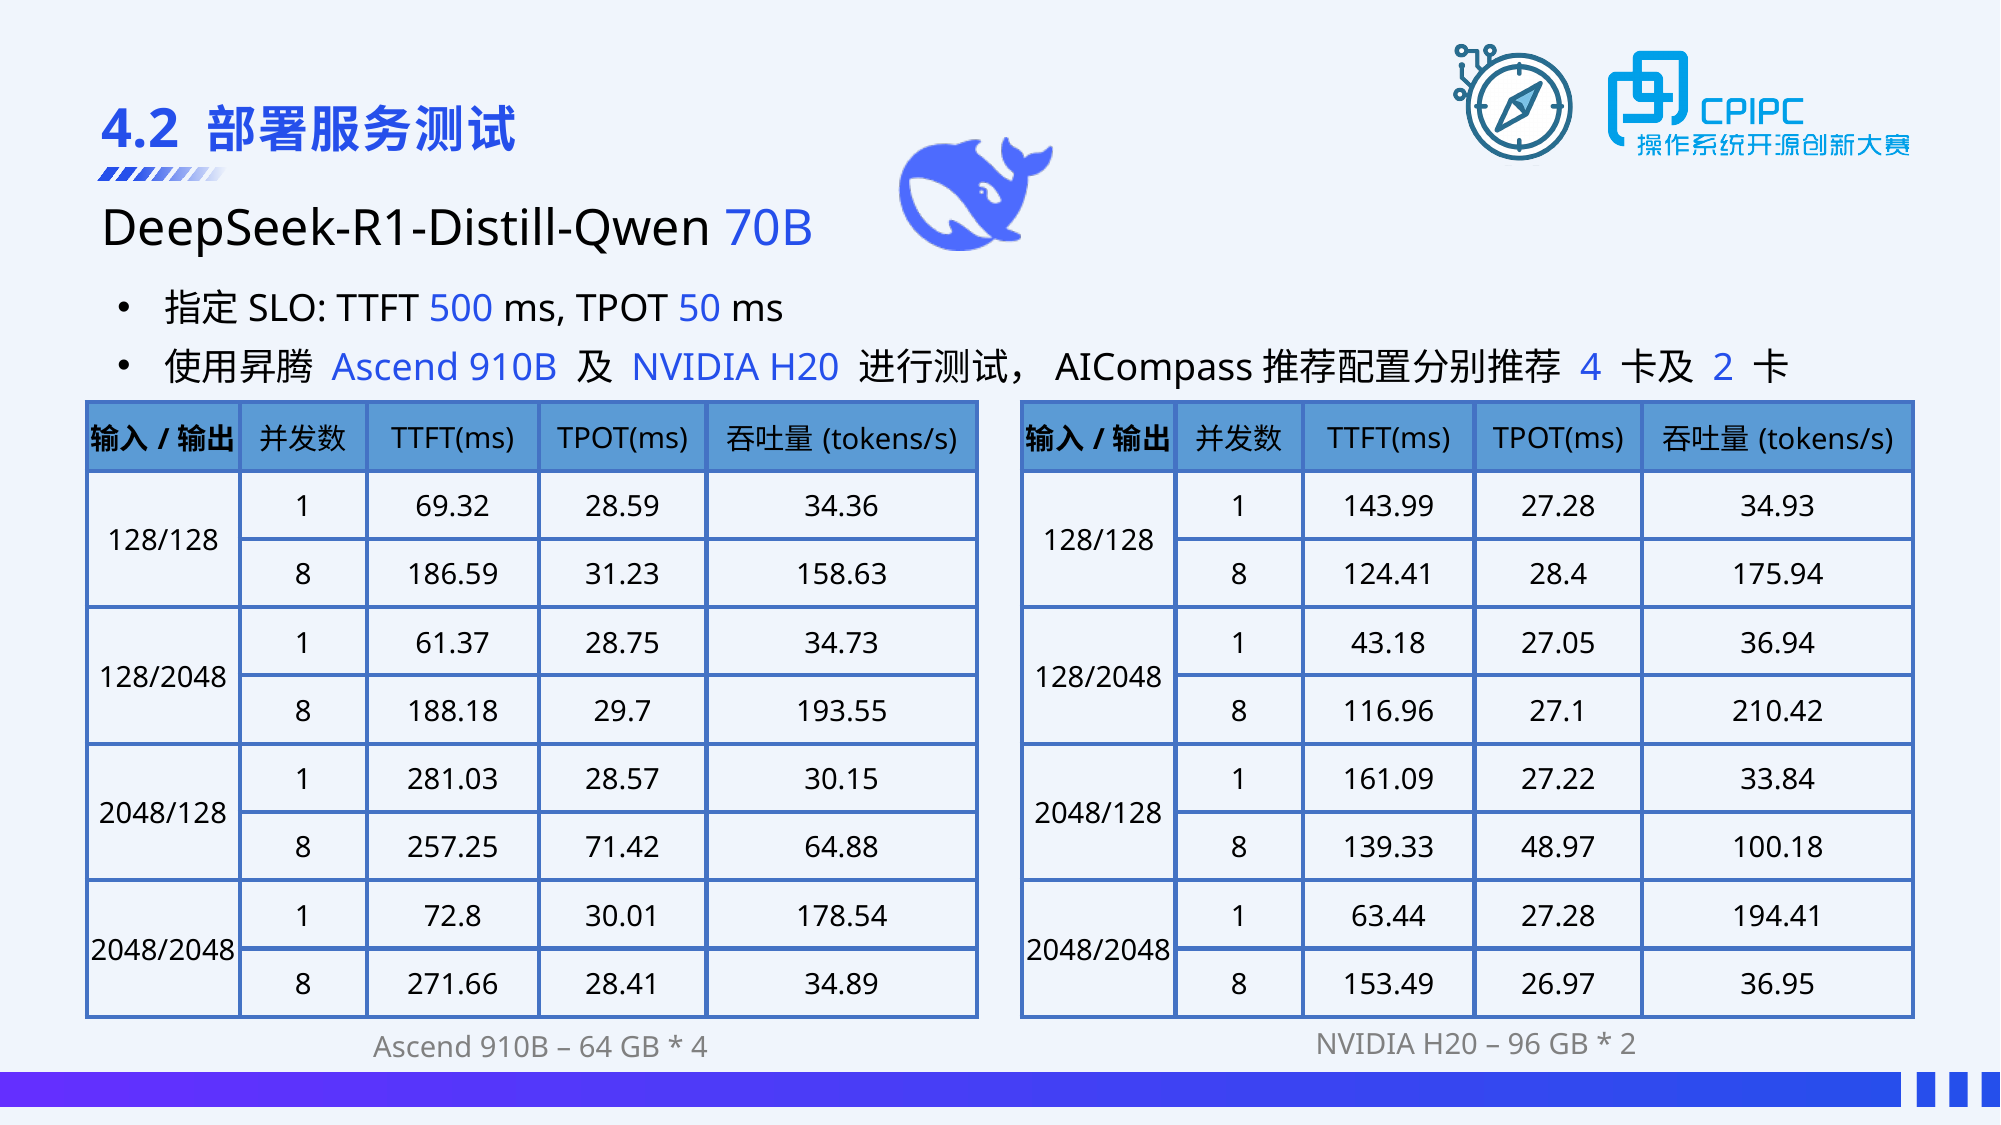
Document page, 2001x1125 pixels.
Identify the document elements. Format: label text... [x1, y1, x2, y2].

text_box NVIDIA H20 – 96 GB * 2 [1300, 1019, 1693, 1068]
table_cell 143.99 [1305, 473, 1472, 537]
table_cell 153.49 [1305, 951, 1472, 1015]
table_cell 8 [242, 951, 365, 1015]
table_cell 63.44 [1305, 882, 1472, 946]
table_header 并发数 [1178, 404, 1301, 469]
table_cell 30.15 [709, 746, 975, 810]
table_cell 72.8 [369, 882, 537, 946]
table_cell 27.1 [1477, 677, 1640, 742]
table_header TTFT(ms) [1305, 404, 1472, 469]
table_header 输入/输出 [1024, 404, 1173, 469]
table_cell 128/128 [1024, 473, 1173, 605]
text_box 指定SLO: TTFT 500 ms, TPOT 50 ms 使用昇腾 Ascend 910B 及 NVIDIA H20 进行测试，AICompass推荐配置分别推荐 4 卡及 2 卡 [102, 263, 1814, 395]
table_header 并发数 [242, 404, 365, 469]
table_cell 139.33 [1305, 814, 1472, 878]
table_cell 1 [1178, 746, 1301, 810]
table_cell 161.09 [1305, 746, 1472, 810]
table_cell 1 [1178, 882, 1301, 946]
table_cell 26.97 [1477, 951, 1640, 1015]
table_cell 8 [242, 814, 365, 878]
table_cell 31.23 [541, 541, 704, 605]
table_cell 175.94 [1644, 541, 1911, 605]
table_cell 34.93 [1644, 473, 1911, 537]
table_cell 28.4 [1477, 541, 1640, 605]
table_cell 8 [1178, 541, 1301, 605]
table_cell 124.41 [1305, 541, 1472, 605]
table_cell 30.01 [541, 882, 704, 946]
table_cell 2048/128 [89, 746, 238, 878]
text_box DeepSeek-R1-Distill-Qwen 70B [86, 187, 1799, 263]
table_cell 2048/2048 [1024, 882, 1173, 1015]
table_cell 2048/2048 [89, 882, 238, 1015]
table_cell 27.05 [1477, 609, 1640, 673]
table_cell 34.36 [709, 473, 975, 537]
table_cell 257.25 [369, 814, 537, 878]
table_cell 8 [242, 677, 365, 742]
table_cell 61.37 [369, 609, 537, 673]
table_cell 210.42 [1644, 677, 1911, 742]
table_cell 69.32 [369, 473, 537, 537]
table_cell 29.7 [541, 677, 704, 742]
table_cell 27.22 [1477, 746, 1640, 810]
table_cell 271.66 [369, 951, 537, 1015]
table_cell 33.84 [1644, 746, 1911, 810]
table_cell 36.94 [1644, 609, 1911, 673]
table_cell 128/2048 [1024, 609, 1173, 742]
table_cell 27.28 [1477, 882, 1640, 946]
table_header TPOT(ms) [541, 404, 704, 469]
table_cell 2048/128 [1024, 746, 1173, 878]
table_header 输入/输出 [89, 404, 238, 469]
picture [897, 137, 1060, 251]
table_cell 8 [1178, 951, 1301, 1015]
table_cell 28.75 [541, 609, 704, 673]
table_cell 71.42 [541, 814, 704, 878]
table_cell 1 [1178, 473, 1301, 537]
picture [1447, 31, 1956, 175]
table_cell 128/128 [89, 473, 238, 605]
table_cell 43.18 [1305, 609, 1472, 673]
table_cell 34.89 [709, 951, 975, 1015]
table_cell 8 [1178, 814, 1301, 878]
table_cell 188.18 [369, 677, 537, 742]
table_cell 100.18 [1644, 814, 1911, 878]
table_cell 28.59 [541, 473, 704, 537]
table_cell 158.63 [709, 541, 975, 605]
table_cell 186.59 [369, 541, 537, 605]
table_header TPOT(ms) [1477, 404, 1640, 469]
table_cell 28.41 [541, 951, 704, 1015]
table_cell 193.55 [709, 677, 975, 742]
table_header 吞吐量(tokens/s) [709, 404, 975, 469]
table_cell 1 [242, 746, 365, 810]
title 4.2 部署服务测试 [86, 85, 1338, 167]
table_cell 1 [242, 882, 365, 946]
table_cell 48.97 [1477, 814, 1640, 878]
table_cell 128/2048 [89, 609, 238, 742]
table_cell 116.96 [1305, 677, 1472, 742]
table_header 吞吐量(tokens/s) [1644, 404, 1911, 469]
table_cell 34.73 [709, 609, 975, 673]
table_cell 178.54 [709, 882, 975, 946]
table_cell 281.03 [369, 746, 537, 810]
table_cell 8 [1178, 677, 1301, 742]
table_header TTFT(ms) [369, 404, 537, 469]
table_cell 28.57 [541, 746, 704, 810]
table_cell 36.95 [1644, 951, 1911, 1015]
table_cell 1 [242, 473, 365, 537]
text_box Ascend 910B – 64 GB * 4 [358, 1020, 774, 1071]
table_cell 1 [1178, 609, 1301, 673]
table_cell 64.88 [709, 814, 975, 878]
table_cell 194.41 [1644, 882, 1911, 946]
table_cell 8 [242, 541, 365, 605]
table_cell 27.28 [1477, 473, 1640, 537]
table_cell 1 [242, 609, 365, 673]
